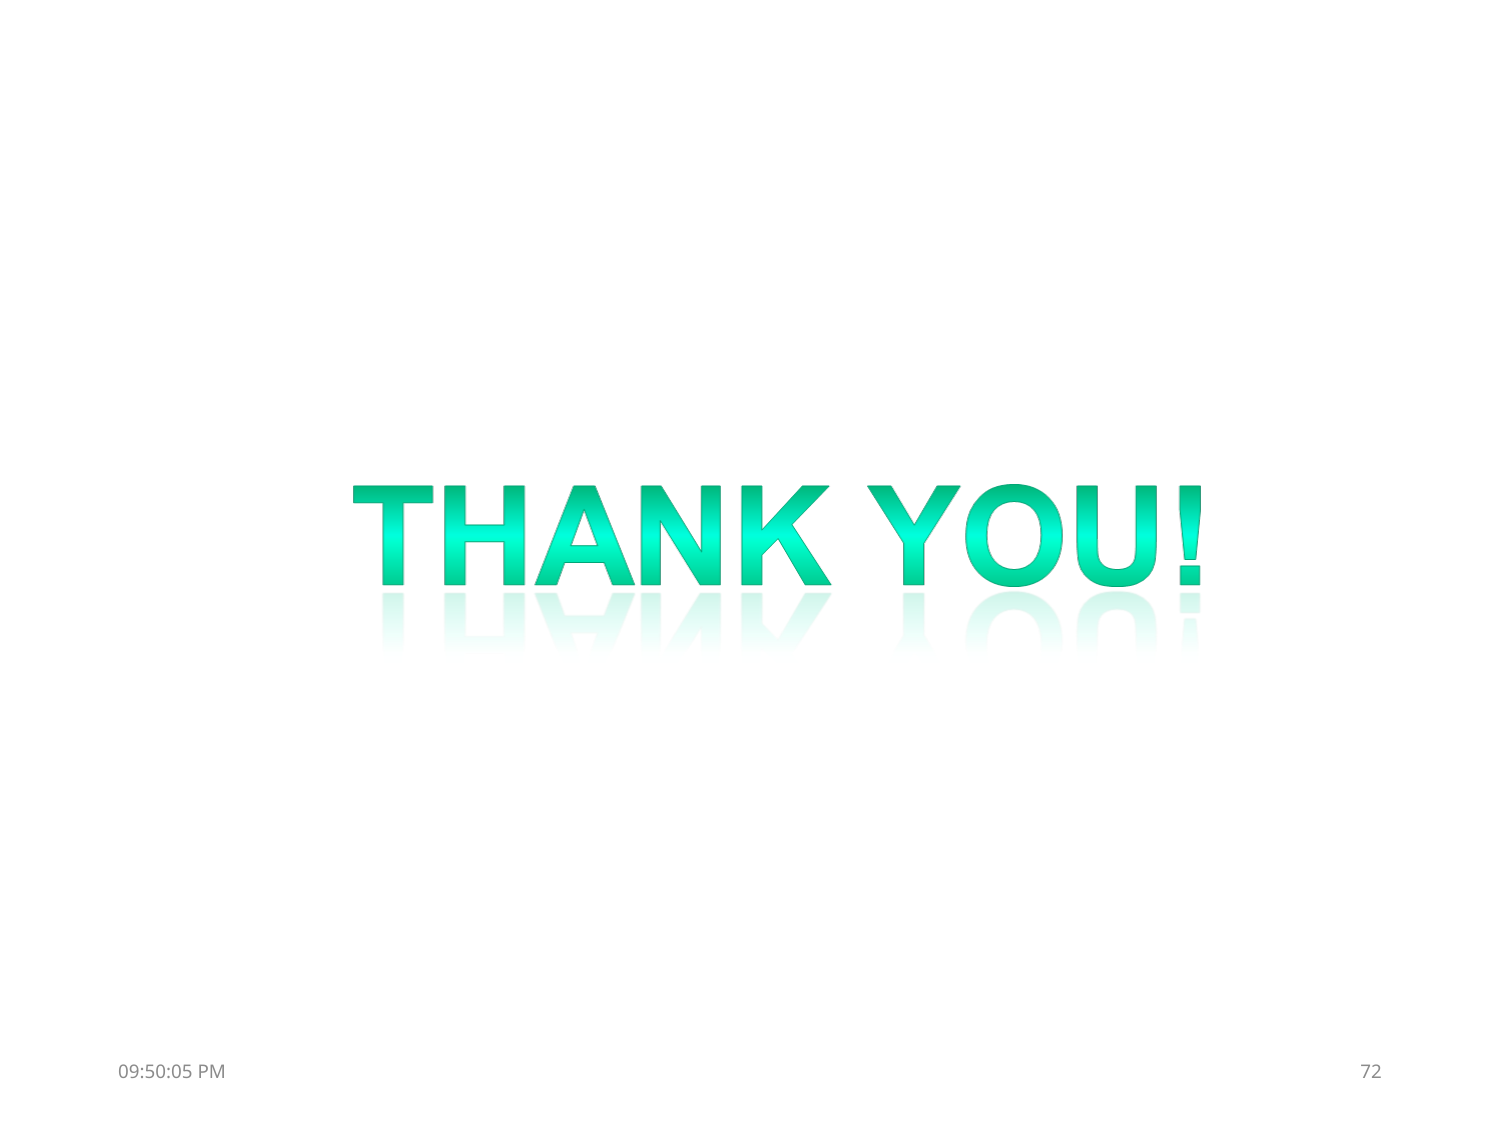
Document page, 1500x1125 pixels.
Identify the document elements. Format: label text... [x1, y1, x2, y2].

picture [265, 407, 1297, 772]
slide_number 72 [1059, 1042, 1397, 1103]
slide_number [103, 1042, 441, 1103]
